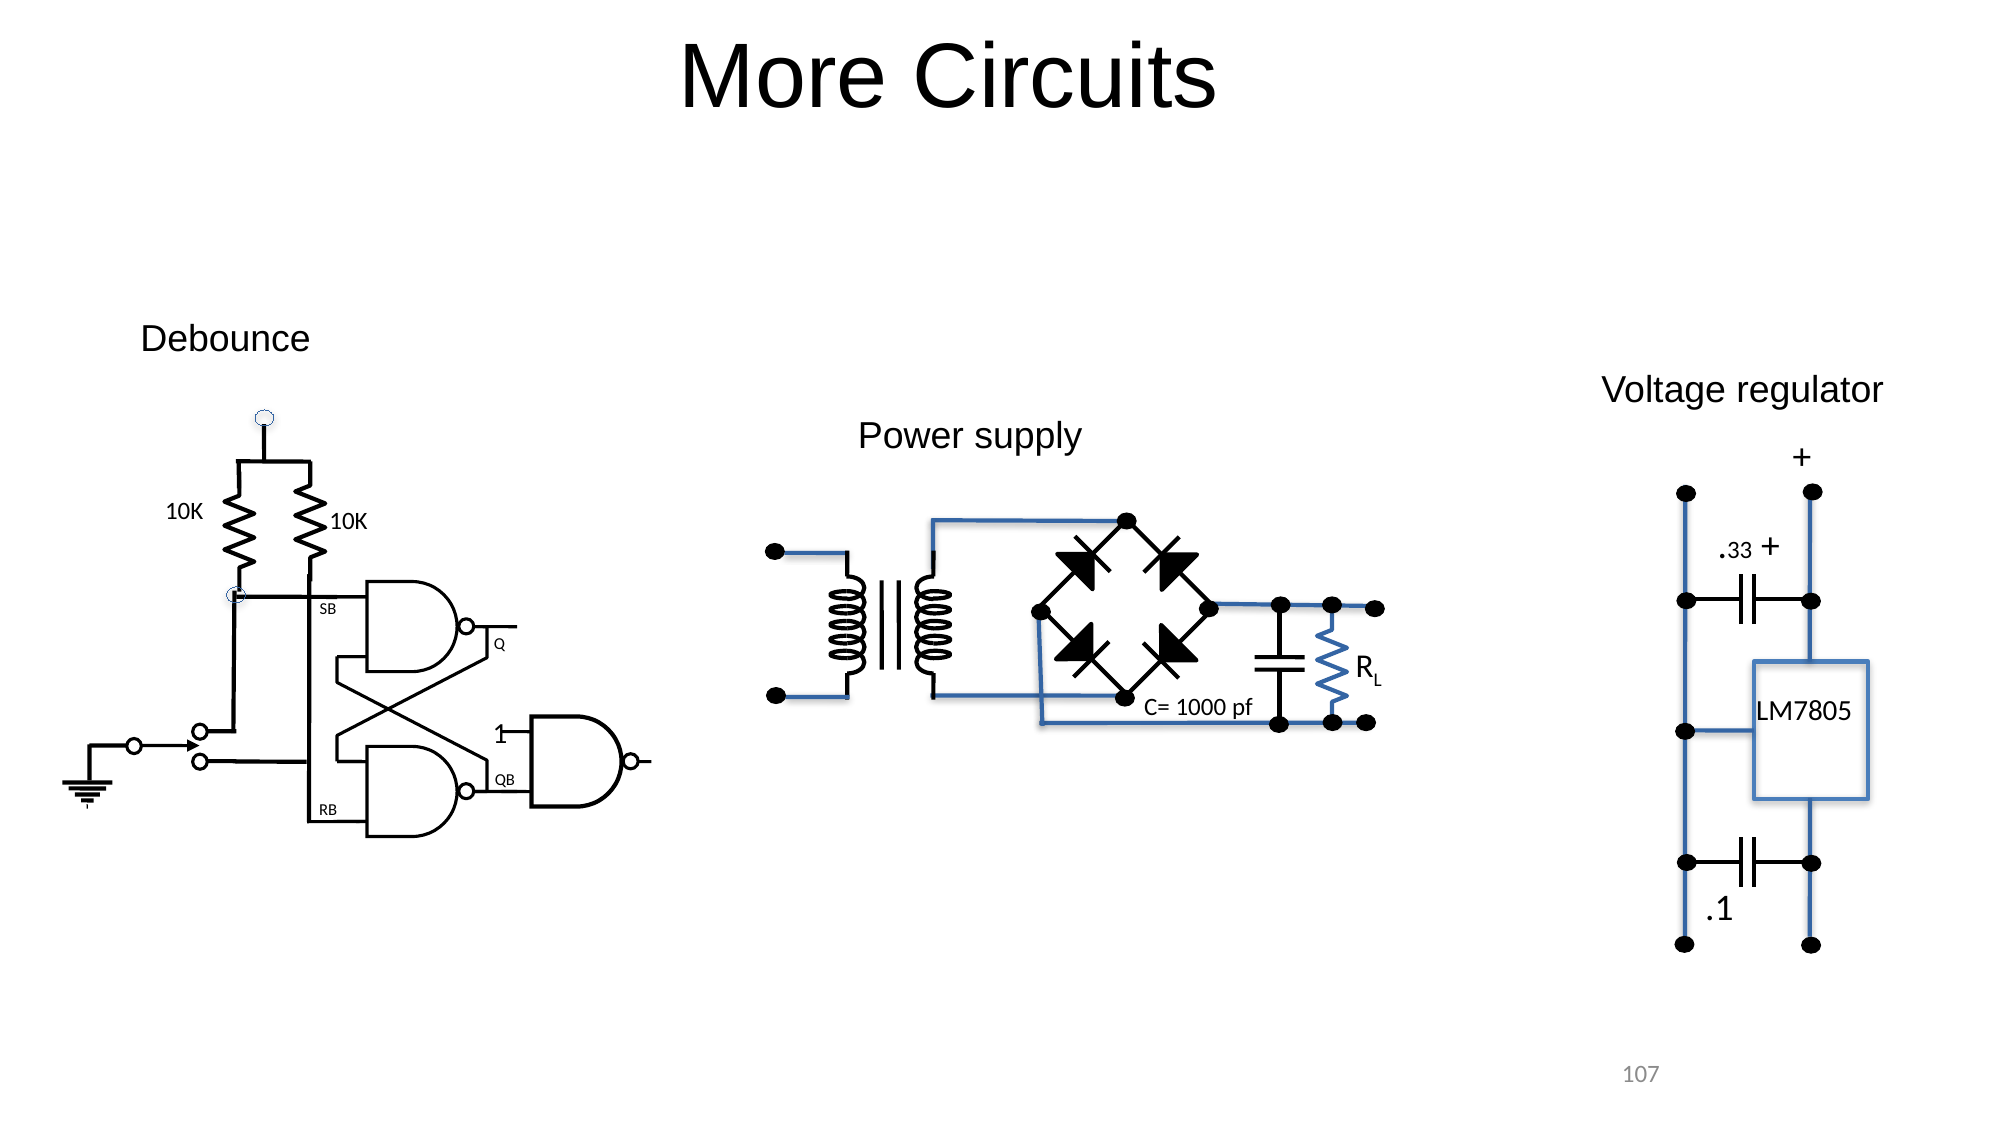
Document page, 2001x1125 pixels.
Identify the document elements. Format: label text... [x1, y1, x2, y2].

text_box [62, 379, 742, 837]
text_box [765, 409, 1411, 733]
title More Circuits [149, 6, 1749, 150]
text_box Debounce [125, 311, 448, 379]
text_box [1586, 362, 1909, 954]
slide_number 107 [1325, 1042, 1675, 1103]
